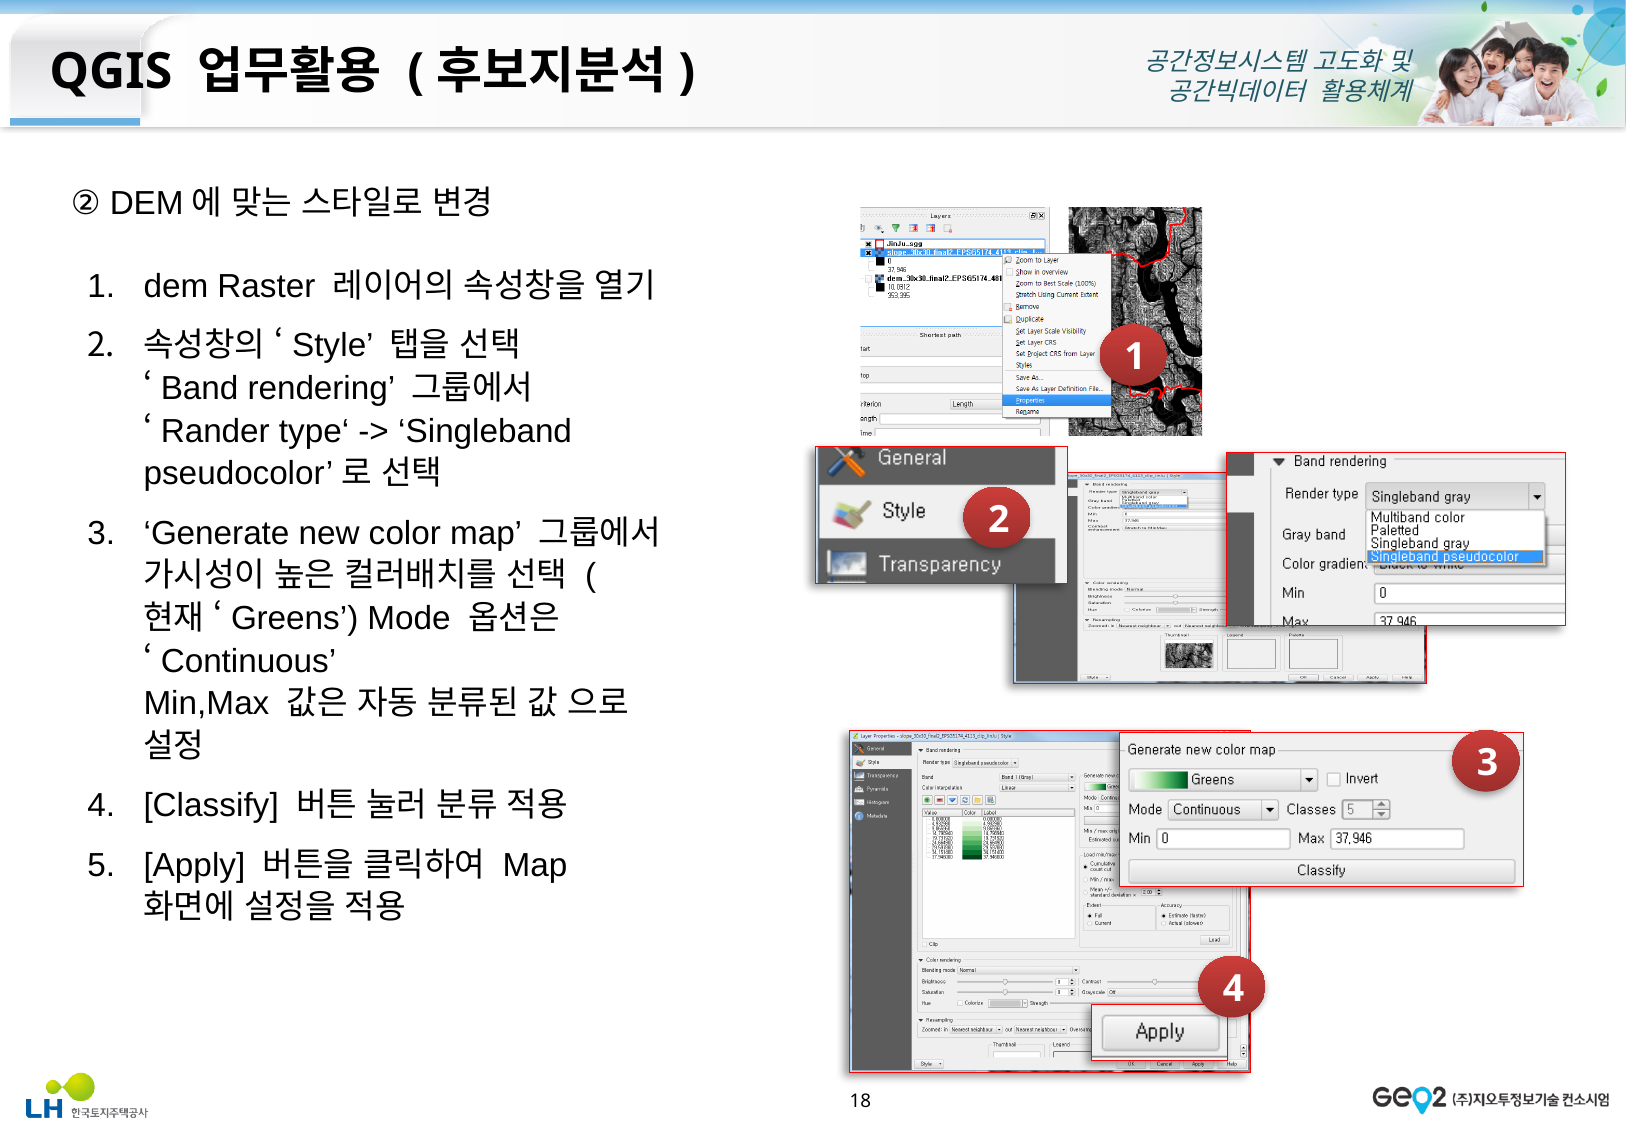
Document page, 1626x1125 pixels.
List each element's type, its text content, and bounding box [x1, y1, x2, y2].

picture [848, 729, 1524, 1073]
picture [1367, 1084, 1612, 1116]
picture [0, 1, 199, 126]
text_box ② DEM에 맞는 스타일로 변경 [62, 181, 1563, 222]
text_box 4 [1257, 966, 1266, 1008]
picture [1284, 0, 1625, 126]
picture [0, 1066, 175, 1124]
slide_number 18 [670, 1086, 1050, 1118]
picture [860, 207, 1203, 436]
text_box dem Raster 레이어의 속성창을 열기 속성창의 ‘Style’ 탭을 선택 ‘Band rendering’ 그룹에서 ‘Rander type‘ -> ‘Singleband pseudocolor’로 선택 ‘Generate new color map’ 그룹에서 가시성이 높은 컬러배치를 선택 ( 현재 ‘Greens’) Mode 옵션은 ‘Continuous’ Min,Max 값은 자동 분류된 값 으로 설정 [Classify] 버튼 눌러 분류 적용 [Apply] 버튼을 클릭하여 Map 화면에 설정을 적용 [72, 253, 688, 933]
picture [815, 445, 1567, 684]
